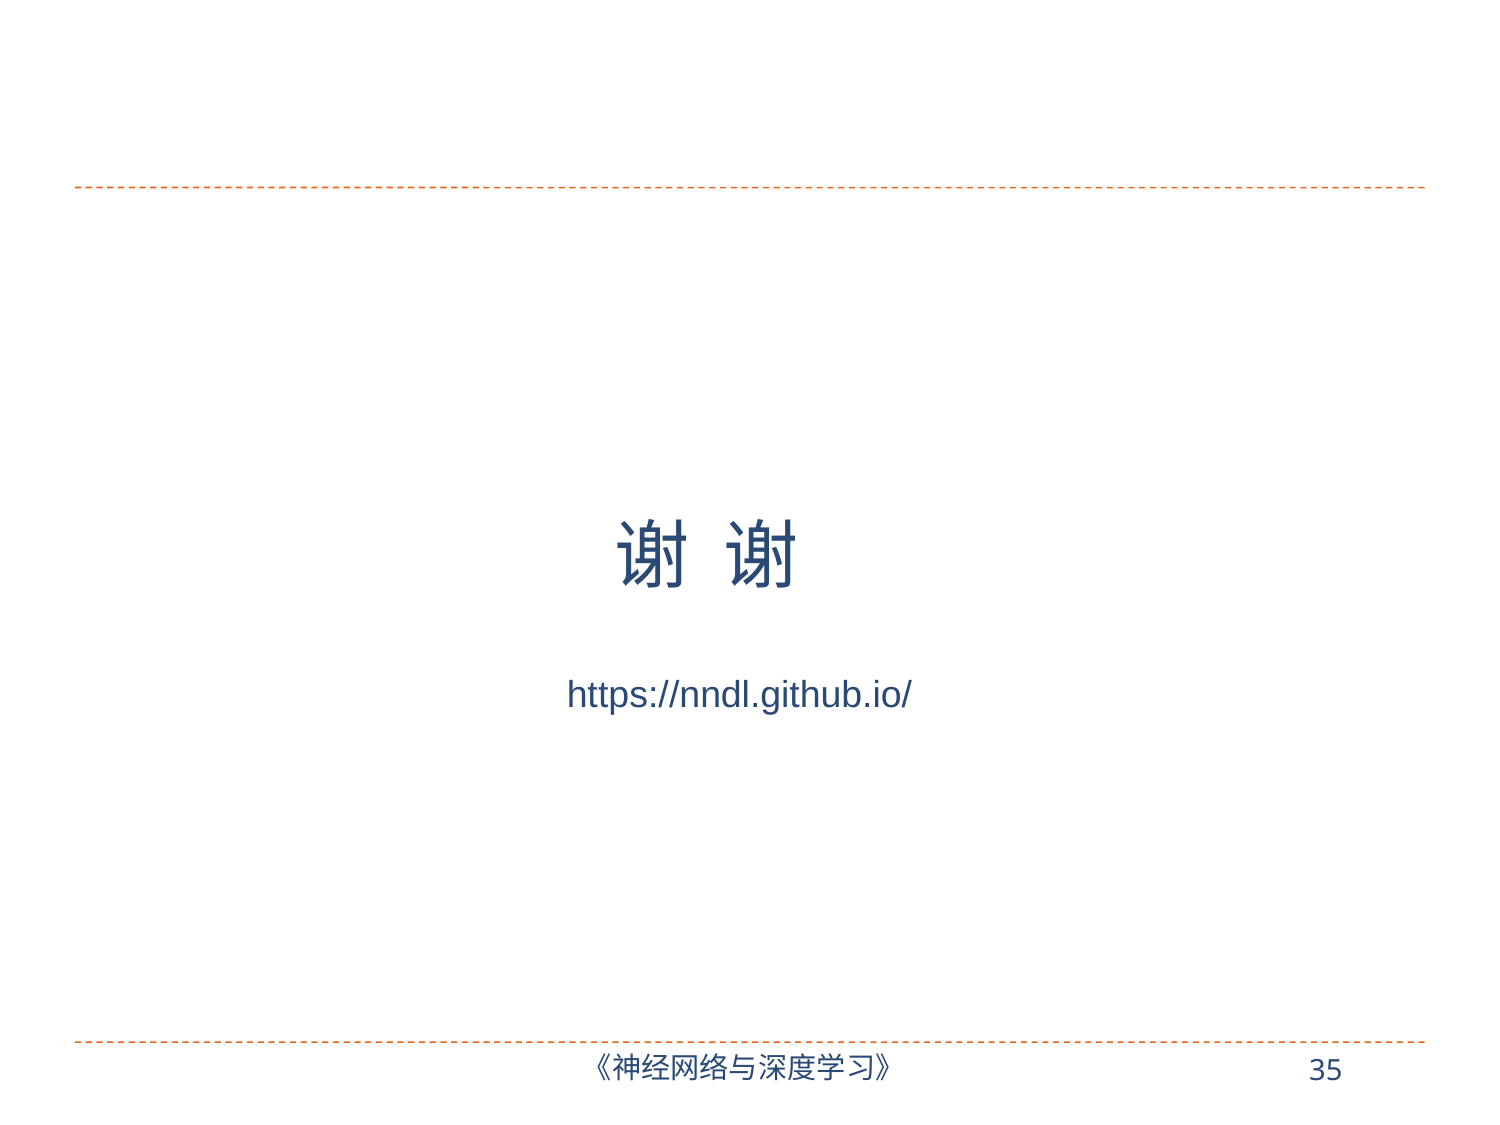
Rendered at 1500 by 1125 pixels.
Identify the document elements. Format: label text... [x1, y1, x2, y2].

text_box https://nndl.github.io/ [552, 662, 928, 723]
